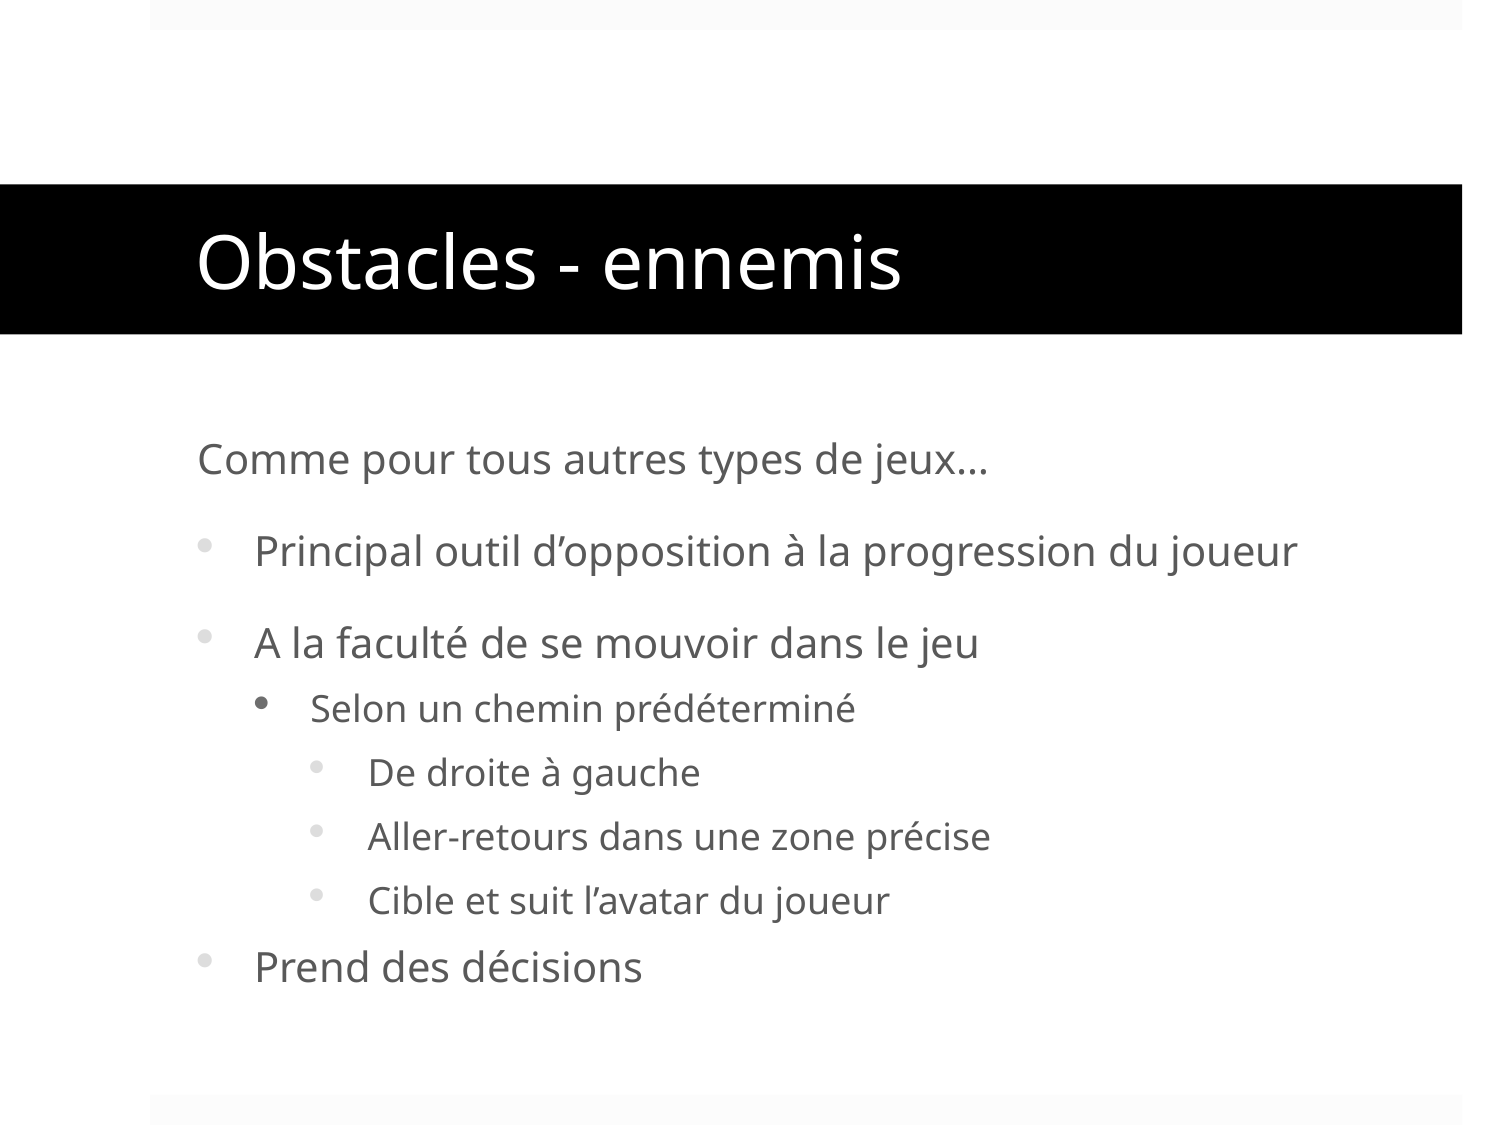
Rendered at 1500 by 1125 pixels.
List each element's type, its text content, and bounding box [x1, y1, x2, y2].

list Comme pour tous autres types de jeux… Principal outil d’opposition à la progression du joueur A la faculté de se mouvoir dans le jeu Selon un chemin prédéterminé De droite à gauche Aller-retours dans une zone précise Cible et suit l’avatar du joueur Prend des décisions [182, 425, 1432, 1028]
title Obstacles - ennemis [0, 184, 1463, 335]
